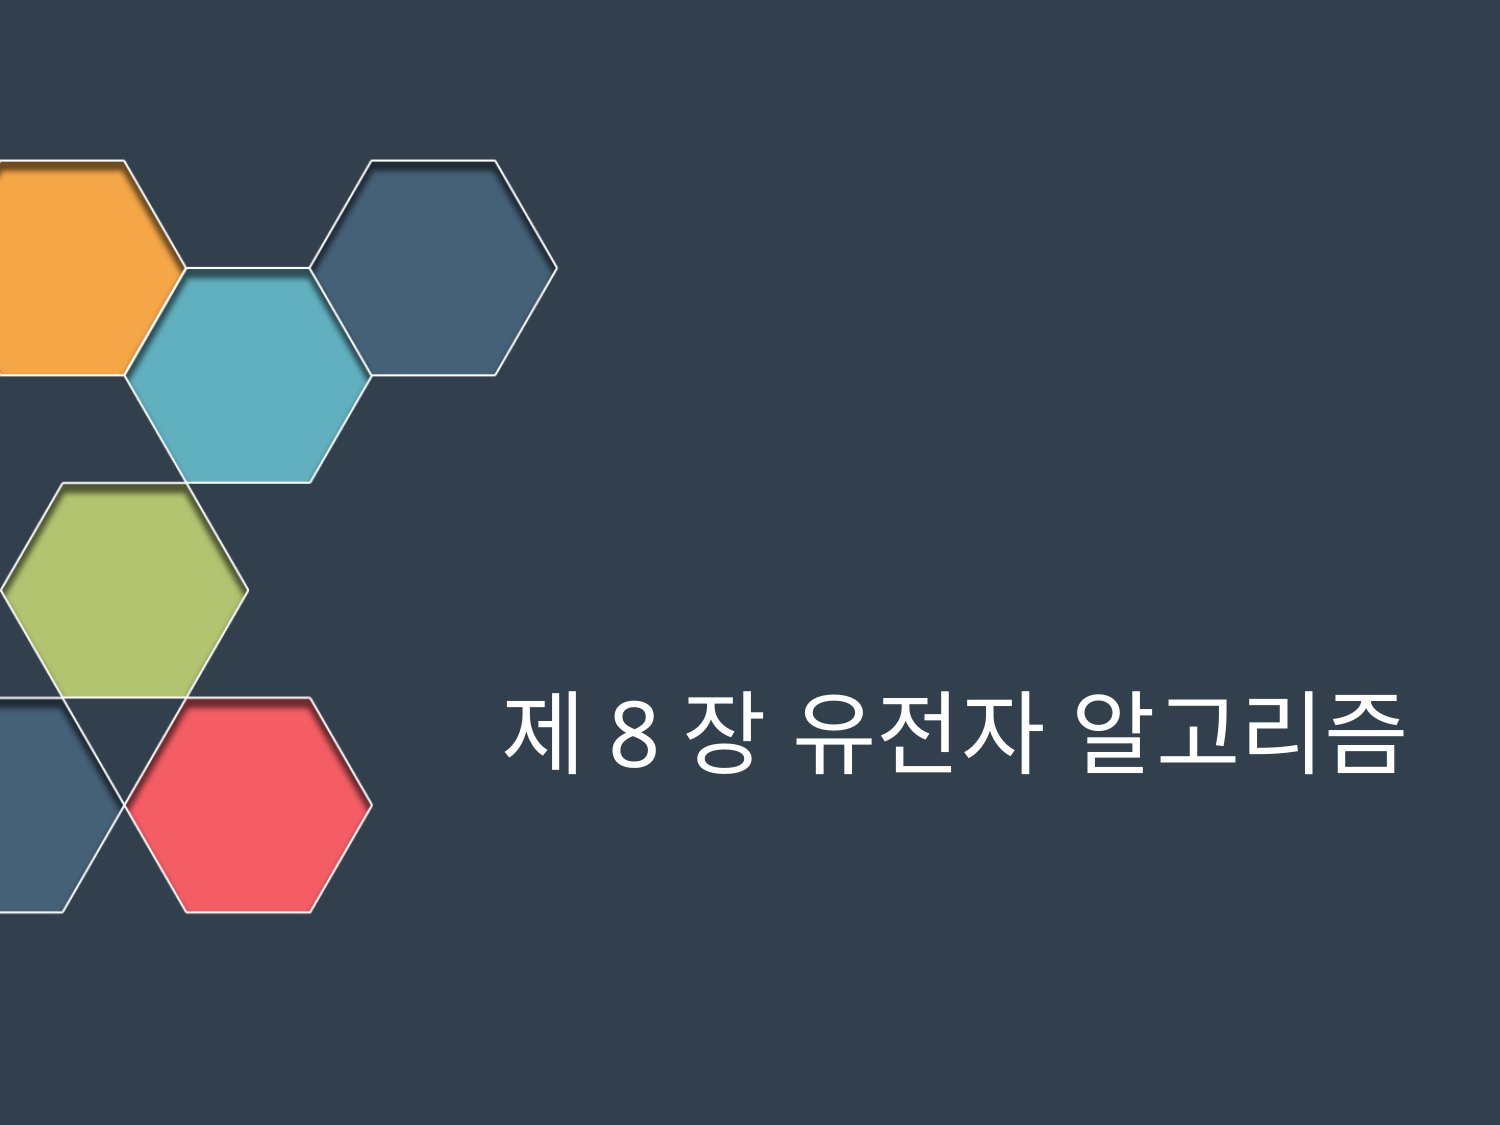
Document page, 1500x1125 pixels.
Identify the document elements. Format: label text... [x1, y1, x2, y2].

text_box 제8장 유전자 알고리즘 [437, 668, 1500, 969]
picture [0, 0, 1500, 1125]
